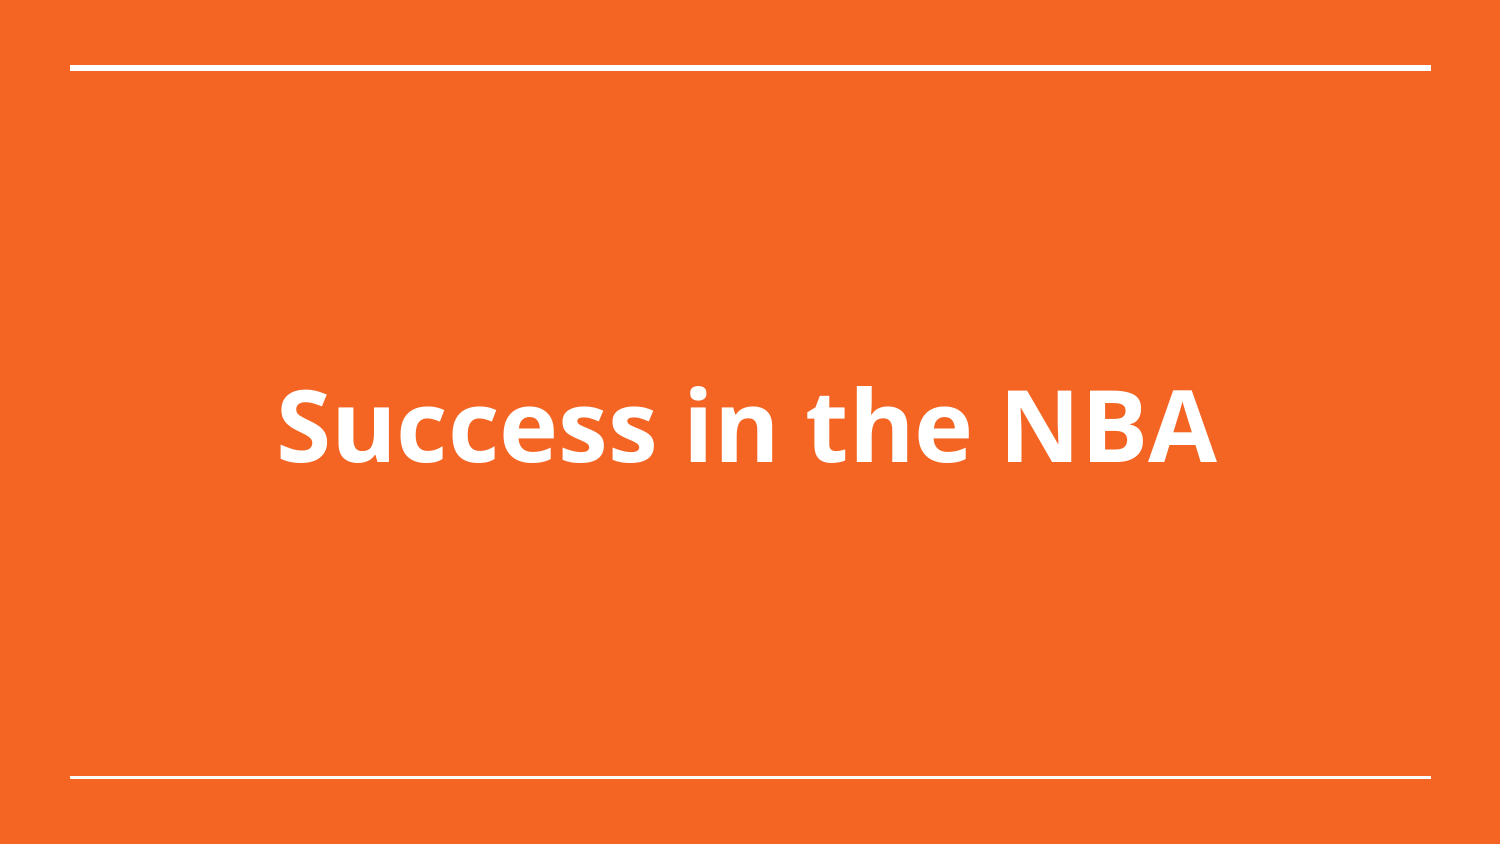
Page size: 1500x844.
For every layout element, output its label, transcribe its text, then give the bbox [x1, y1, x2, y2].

title Success in the NBA [66, 296, 1428, 550]
